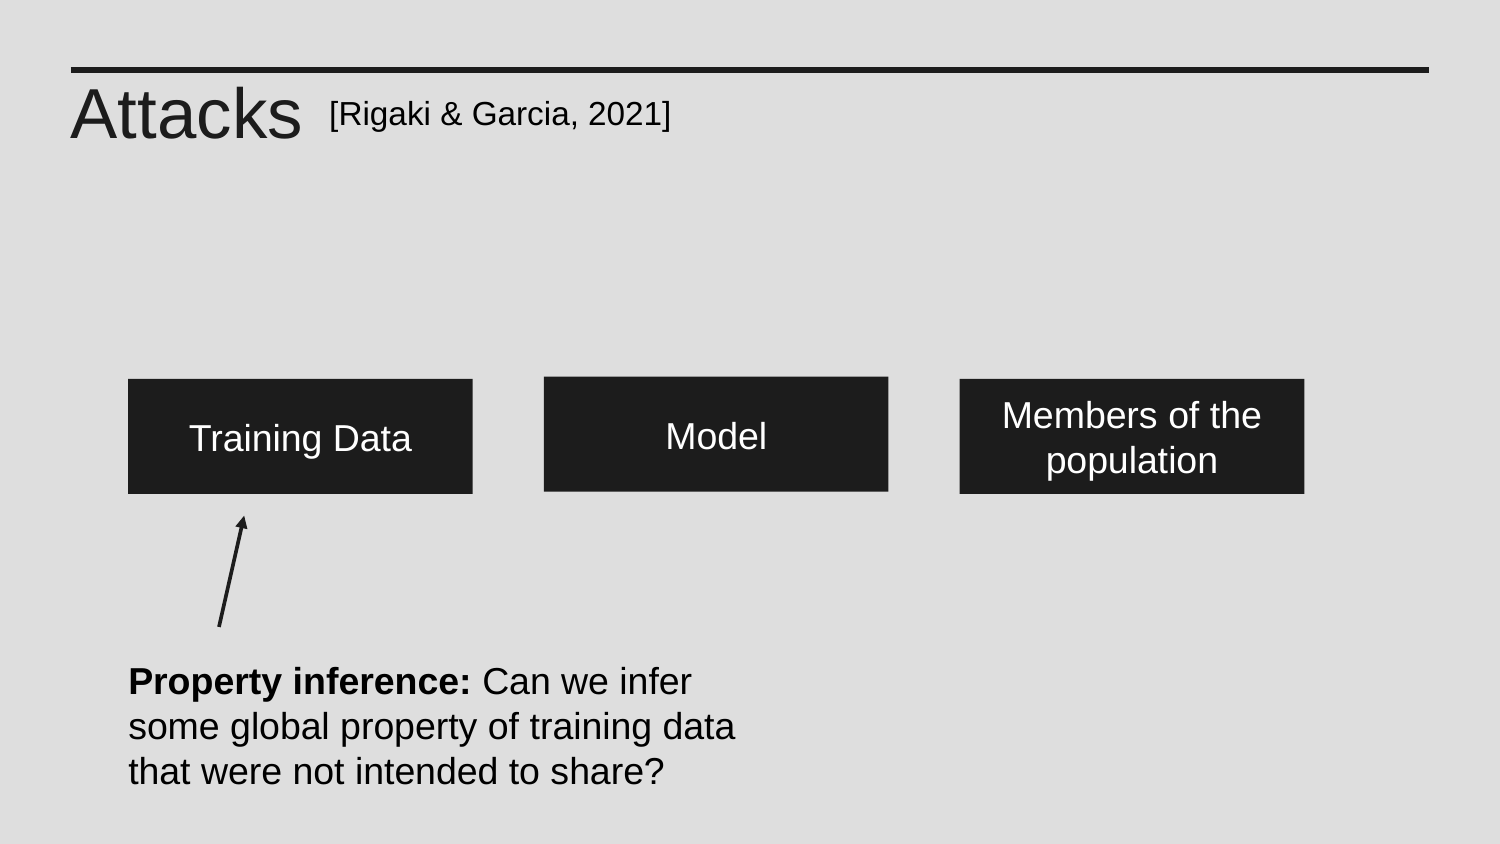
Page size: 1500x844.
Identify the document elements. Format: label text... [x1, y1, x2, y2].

text_box Property inference: Can we infer some global property of training data that were not intended to share? [113, 649, 775, 800]
text_box Model [542, 375, 891, 494]
text_box Training Data [126, 377, 475, 496]
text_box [218, 515, 245, 628]
text_box [Rigaki & Garcia, 2021] [329, 92, 759, 130]
list Attacks [70, 67, 1430, 183]
text_box Members of the population [958, 377, 1306, 496]
